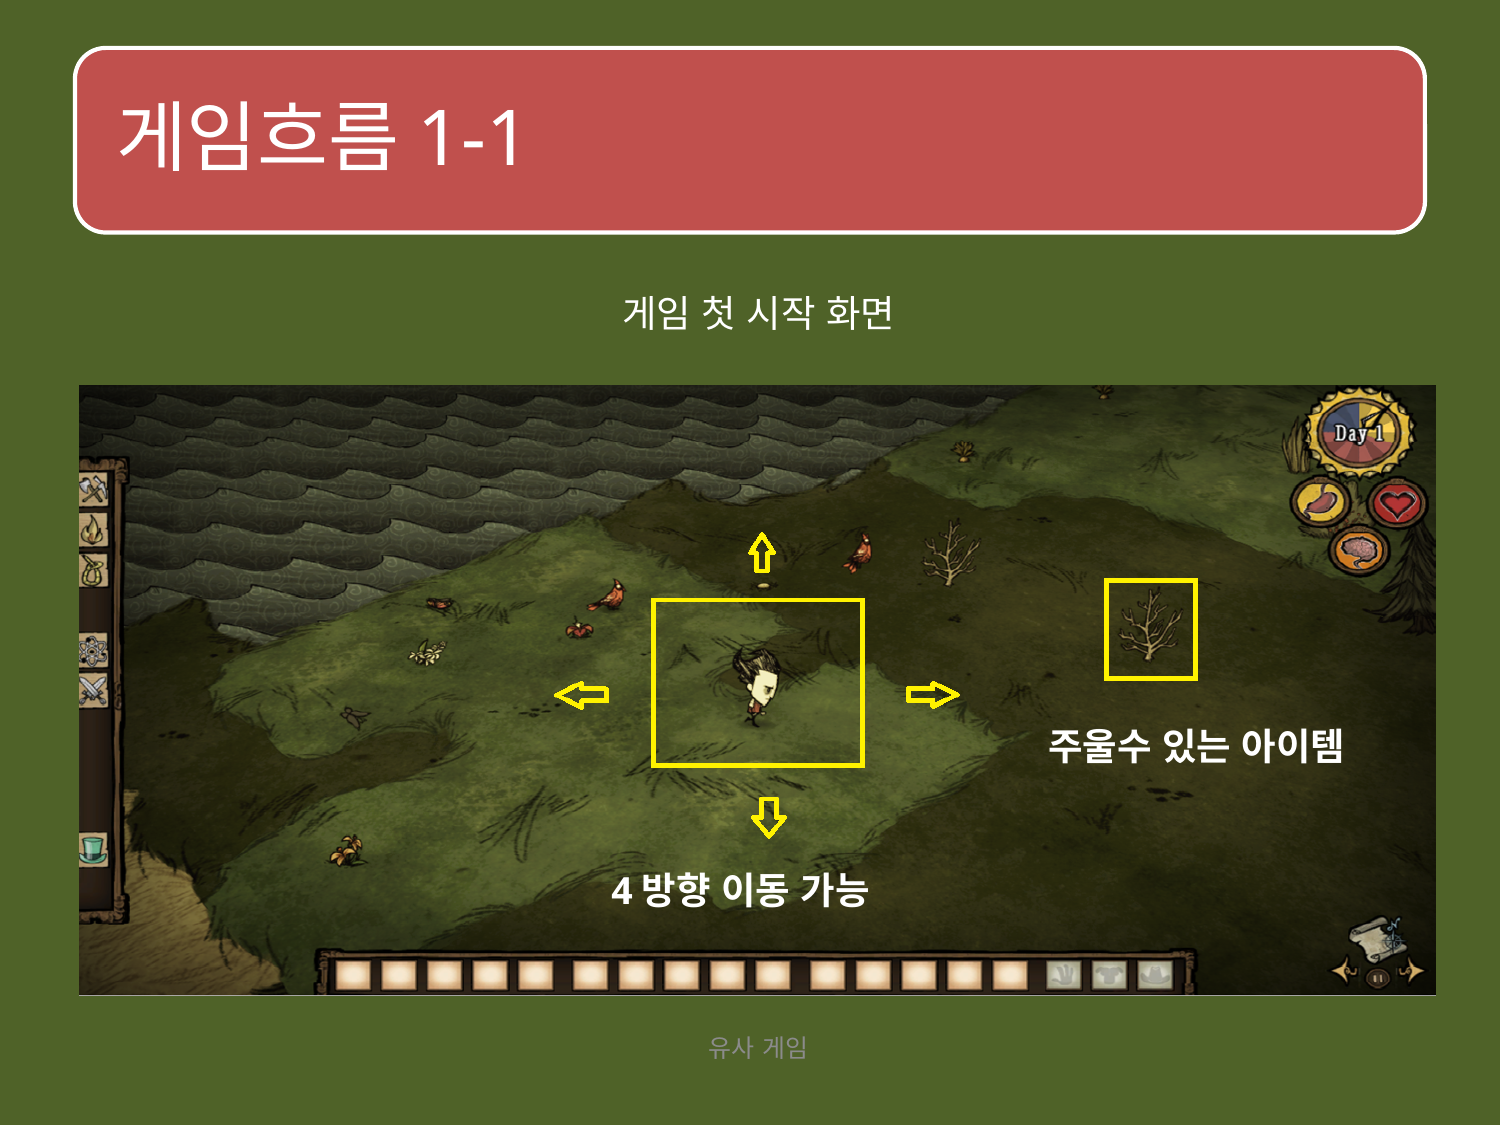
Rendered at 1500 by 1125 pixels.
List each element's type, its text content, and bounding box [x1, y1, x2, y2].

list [79, 385, 1437, 996]
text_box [74, 44, 1426, 233]
text_box 게임 첫 시작 화면 [79, 282, 1438, 343]
footer 유사 게임 [521, 1011, 997, 1084]
